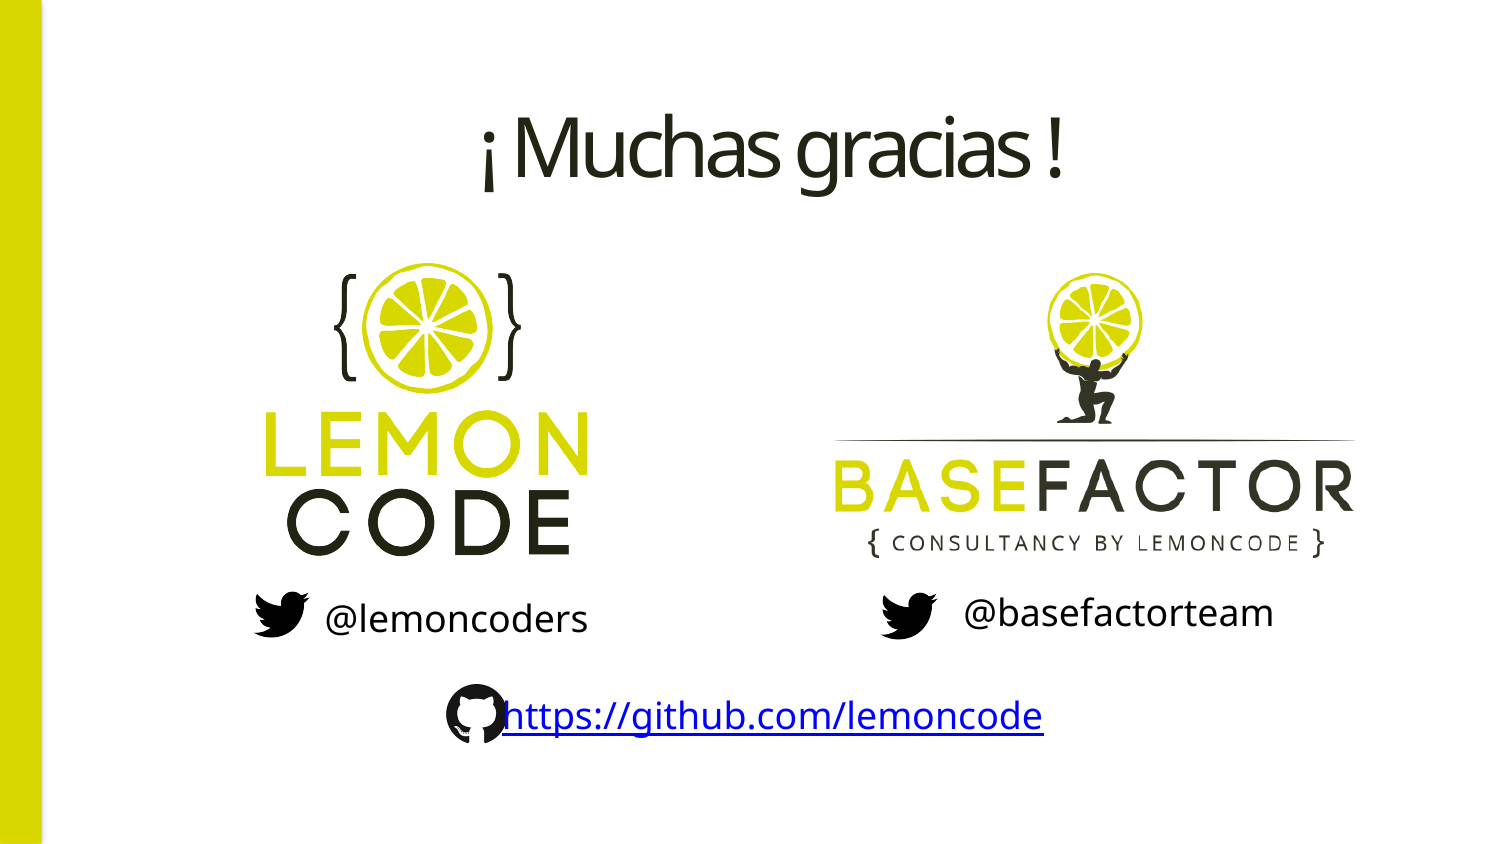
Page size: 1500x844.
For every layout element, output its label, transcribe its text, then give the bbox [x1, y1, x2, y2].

text_box @lemoncoders [313, 587, 684, 648]
picture [880, 587, 938, 645]
picture [829, 270, 1360, 561]
picture [264, 247, 590, 573]
text_box [0, 0, 42, 844]
title ¡ Muchas gracias ! [104, 68, 1457, 202]
picture [253, 586, 311, 643]
text_box https://github.com/lemoncode [521, 685, 1059, 751]
picture [435, 673, 517, 754]
text_box @basefactorteam [948, 582, 1323, 642]
